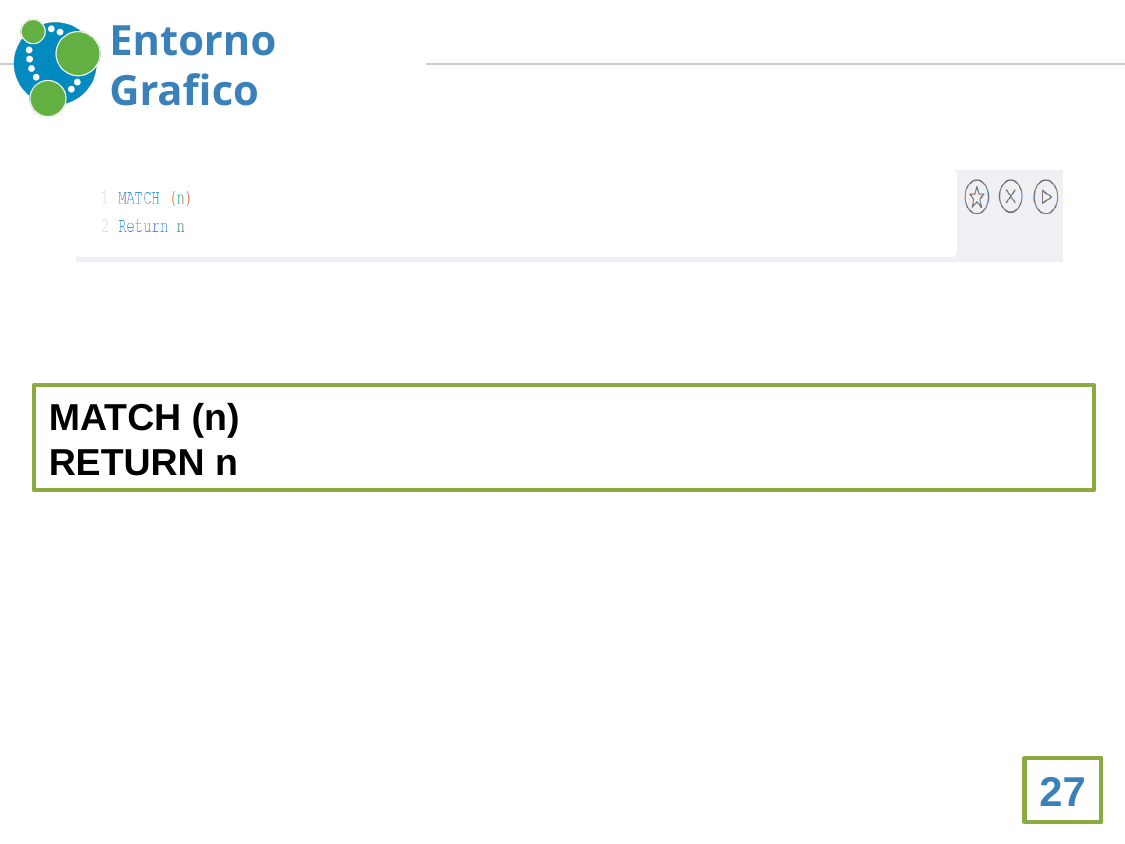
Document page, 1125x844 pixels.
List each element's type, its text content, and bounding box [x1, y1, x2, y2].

picture [0, 4, 120, 131]
text_box Entorno Grafico [124, 73, 427, 100]
picture [76, 170, 1064, 263]
text_box 27 [1022, 756, 1103, 824]
text_box MATCH (n) RETURN n [32, 383, 1096, 492]
text_box Entorno Grafico [124, 28, 427, 63]
